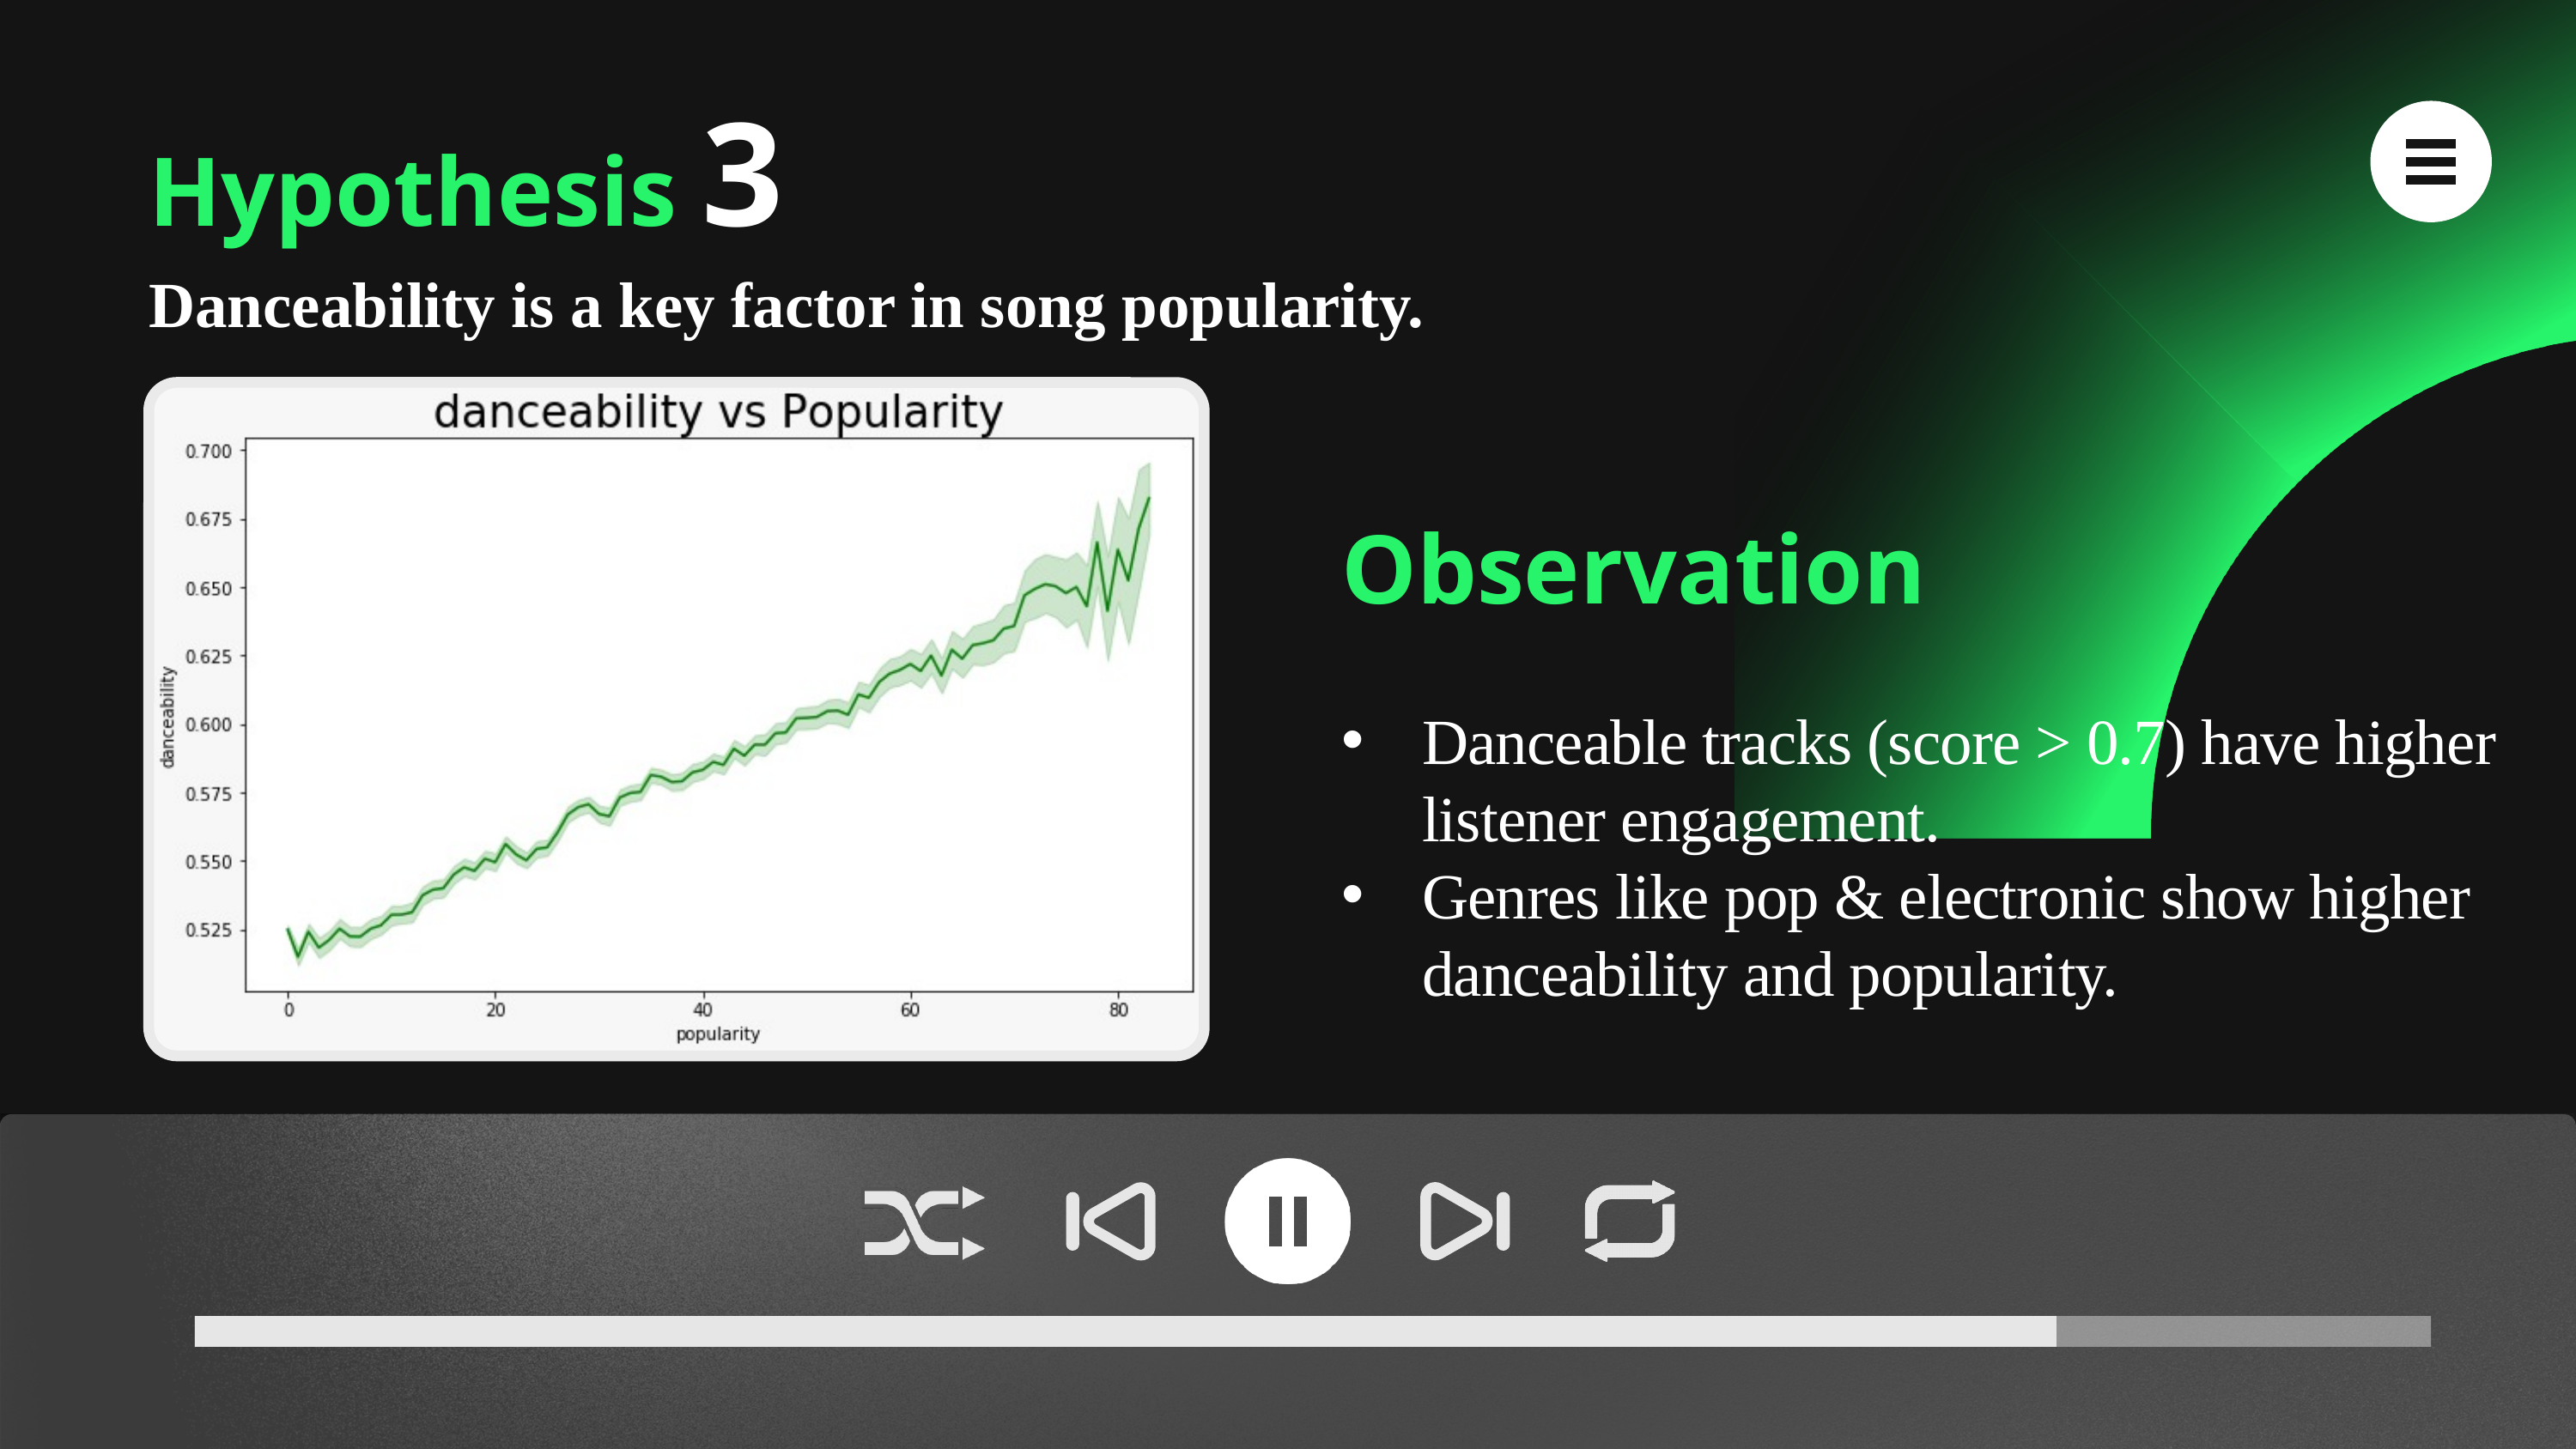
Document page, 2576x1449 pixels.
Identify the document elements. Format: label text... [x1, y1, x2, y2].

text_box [1425, 1180, 1510, 1263]
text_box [1066, 1180, 1151, 1263]
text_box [2059, 1315, 2432, 1348]
text_box Observation Danceable tracks (score > 0.7) have higher listener engagement. Genres like pop & electronic show higher danceability and popularity. [1341, 509, 2517, 1009]
text_box [1734, 0, 2576, 839]
picture [149, 382, 1205, 1057]
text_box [2370, 100, 2493, 223]
text_box Danceability is a key factor in song popularity. [149, 245, 1735, 341]
text_box Hypothesis 3 [149, 160, 957, 255]
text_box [0, 1113, 2576, 1449]
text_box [194, 1315, 2057, 1348]
